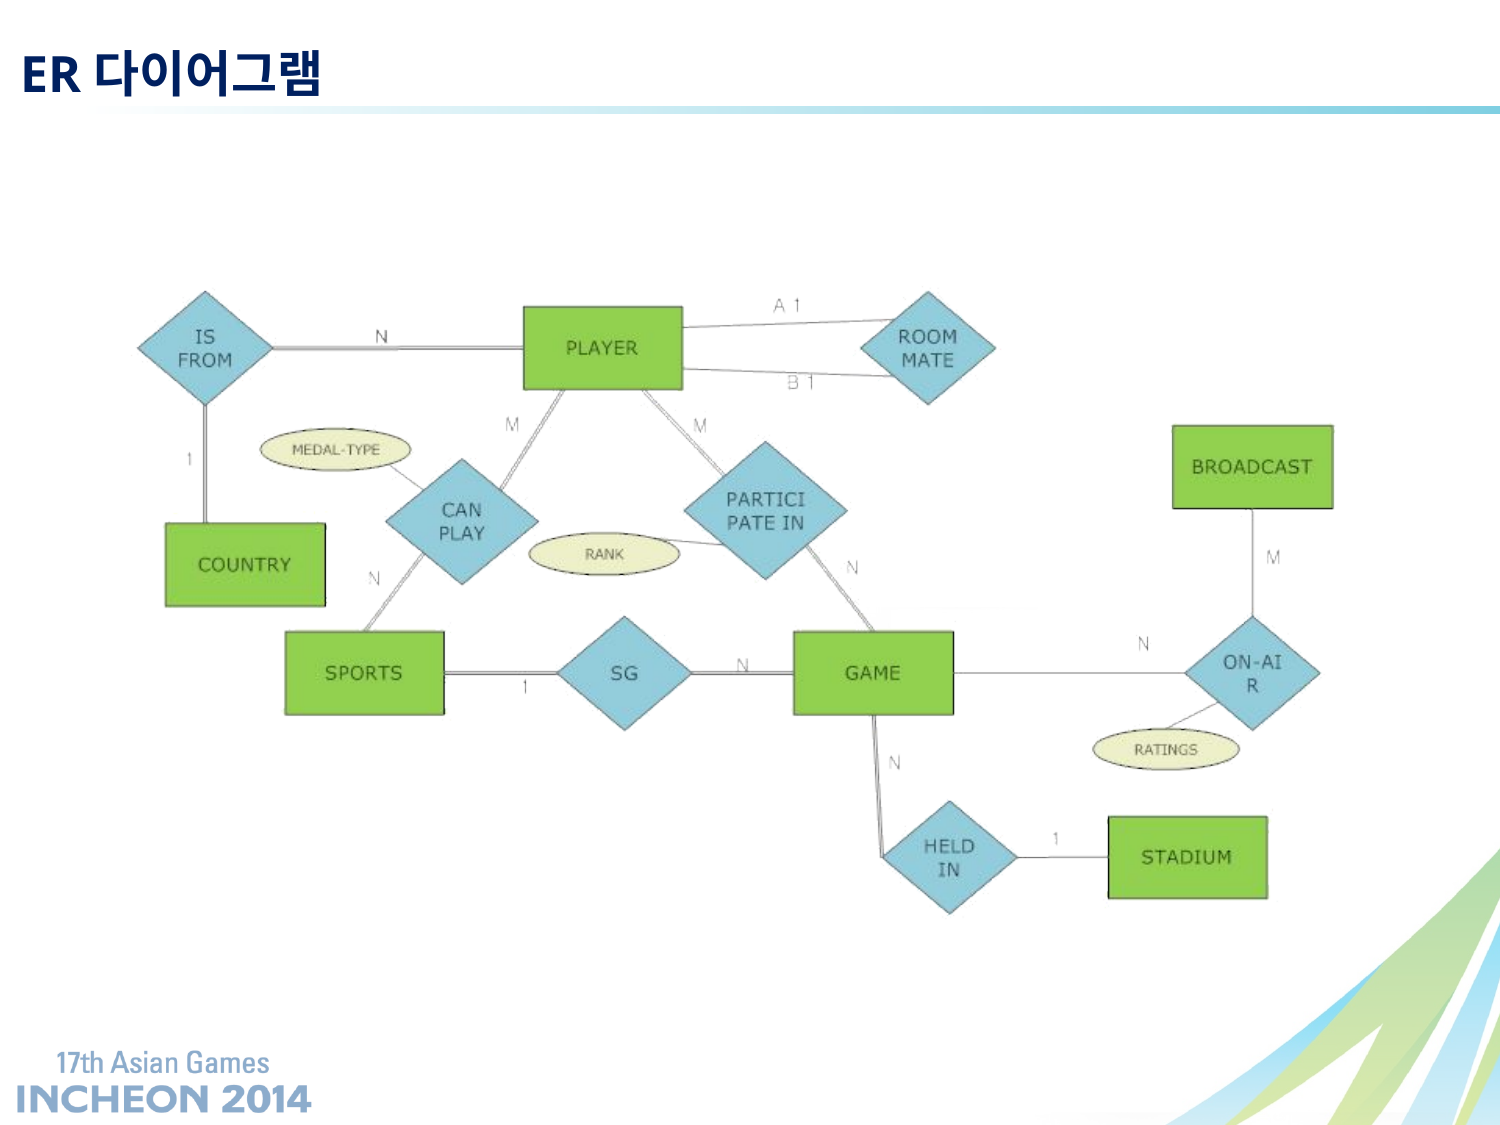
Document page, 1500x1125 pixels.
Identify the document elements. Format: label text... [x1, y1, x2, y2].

text_box ER다이어그램 [3, 33, 340, 126]
picture [52, 207, 1434, 990]
